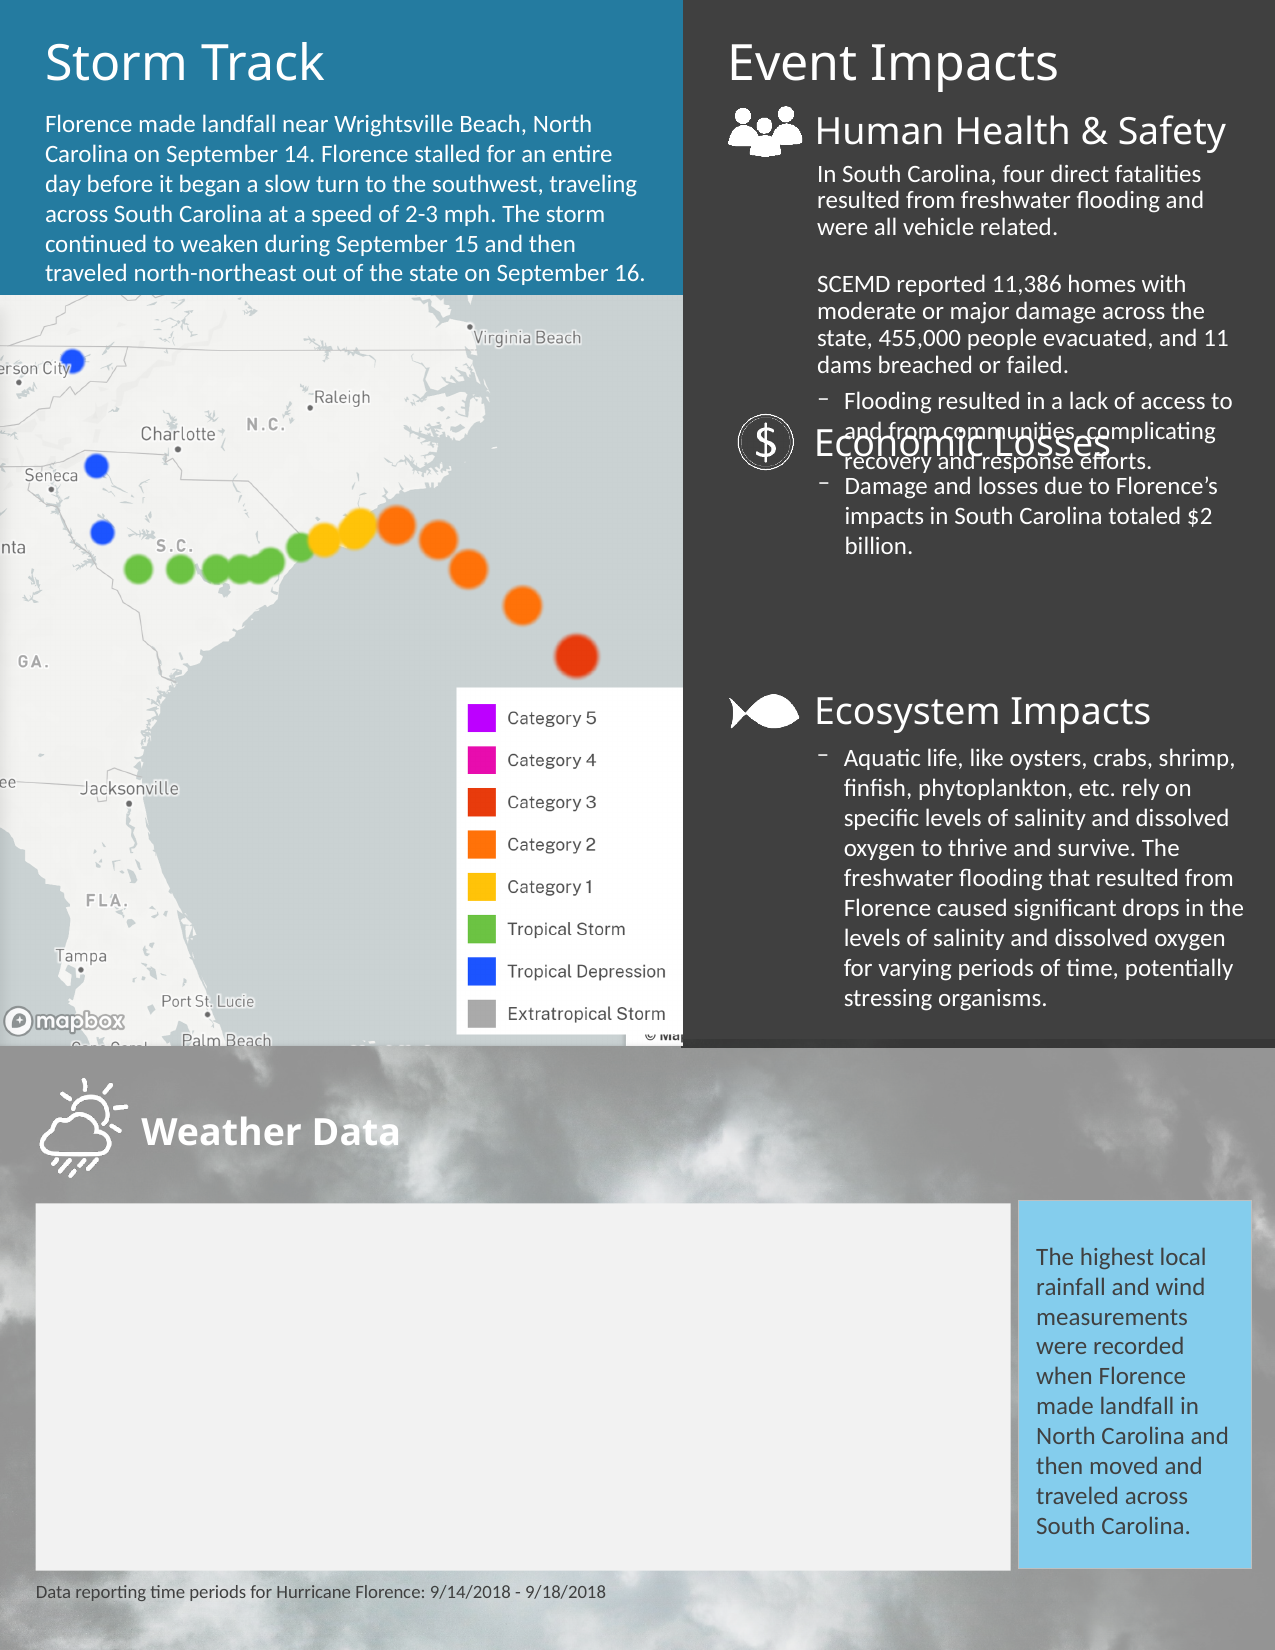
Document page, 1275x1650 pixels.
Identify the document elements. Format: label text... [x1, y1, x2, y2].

list The highest local rainfall and wind measurements were recorded when Florence made landfall in North Carolina and then moved and traveled across South Carolina. [1021, 1202, 1254, 1570]
picture [726, 675, 802, 751]
picture [735, 411, 796, 472]
list Aquatic life, like oysters, crabs, shrimp, finfish, phytoplankton, etc. rely on specific levels of salinity and dissolved oxygen to thrive and survive. The freshwater flooding that resulted from Florence caused significant drops in the levels of salinity and dissolved oxygen for varying periods of time, potentially stressing organisms. [816, 737, 1267, 1008]
list Data reporting time periods for Hurricane Florence: 9/14/2018 - 9/18/2018 [35, 1574, 936, 1613]
picture [0, 295, 683, 1046]
picture [727, 93, 803, 169]
list Florence made landfall near Wrightsville Beach, North Carolina on September 14. Florence stalled for an entire day before it began a slow turn to the southwest, traveling across South Carolina at a speed of 2-3 mph. The storm continued to weaken during September 15 and then traveled north-northeast out of the state on September 16. [0, 107, 683, 288]
list In South Carolina, four direct fatalities resulted from freshwater flooding and were all vehicle related. SCEMD reported 11,386 homes with moderate or major damage across the state, 455,000 people evacuated, and 11 dams breached or failed. Flooding resulted in a lack of access to and from communities, complicating recovery and response efforts. [817, 156, 1268, 397]
list Damage and losses due to Florence’s impacts in South Carolina totaled $2 billion. [817, 465, 1268, 661]
